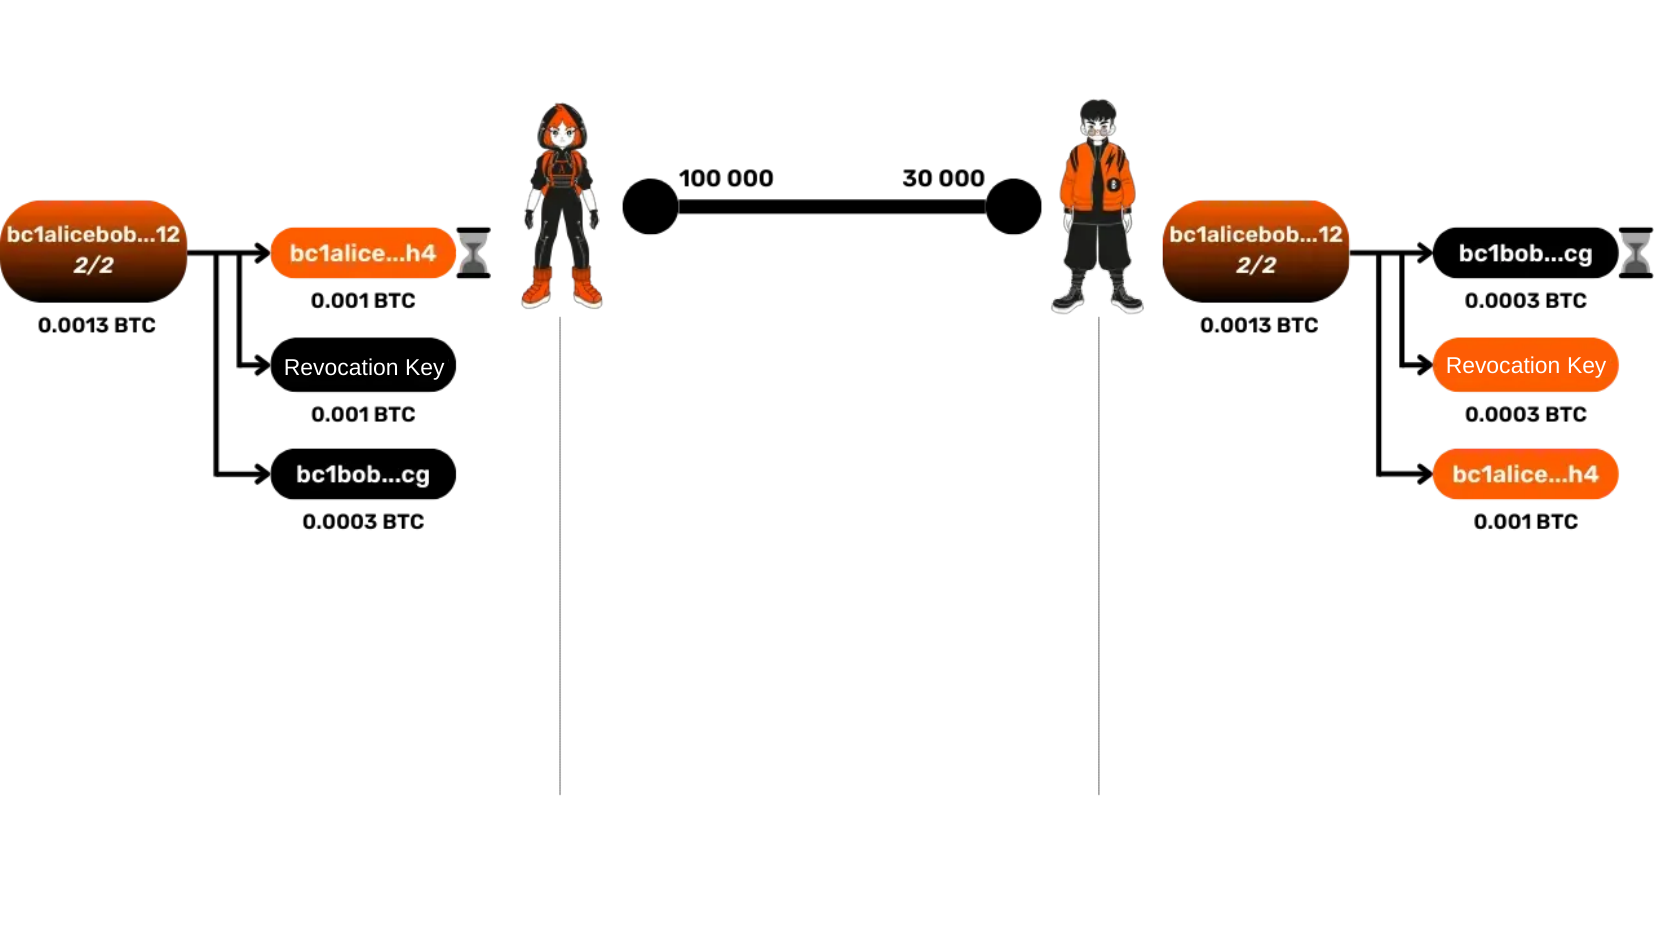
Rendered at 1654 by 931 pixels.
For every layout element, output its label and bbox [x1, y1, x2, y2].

picture [0, 96, 1654, 834]
